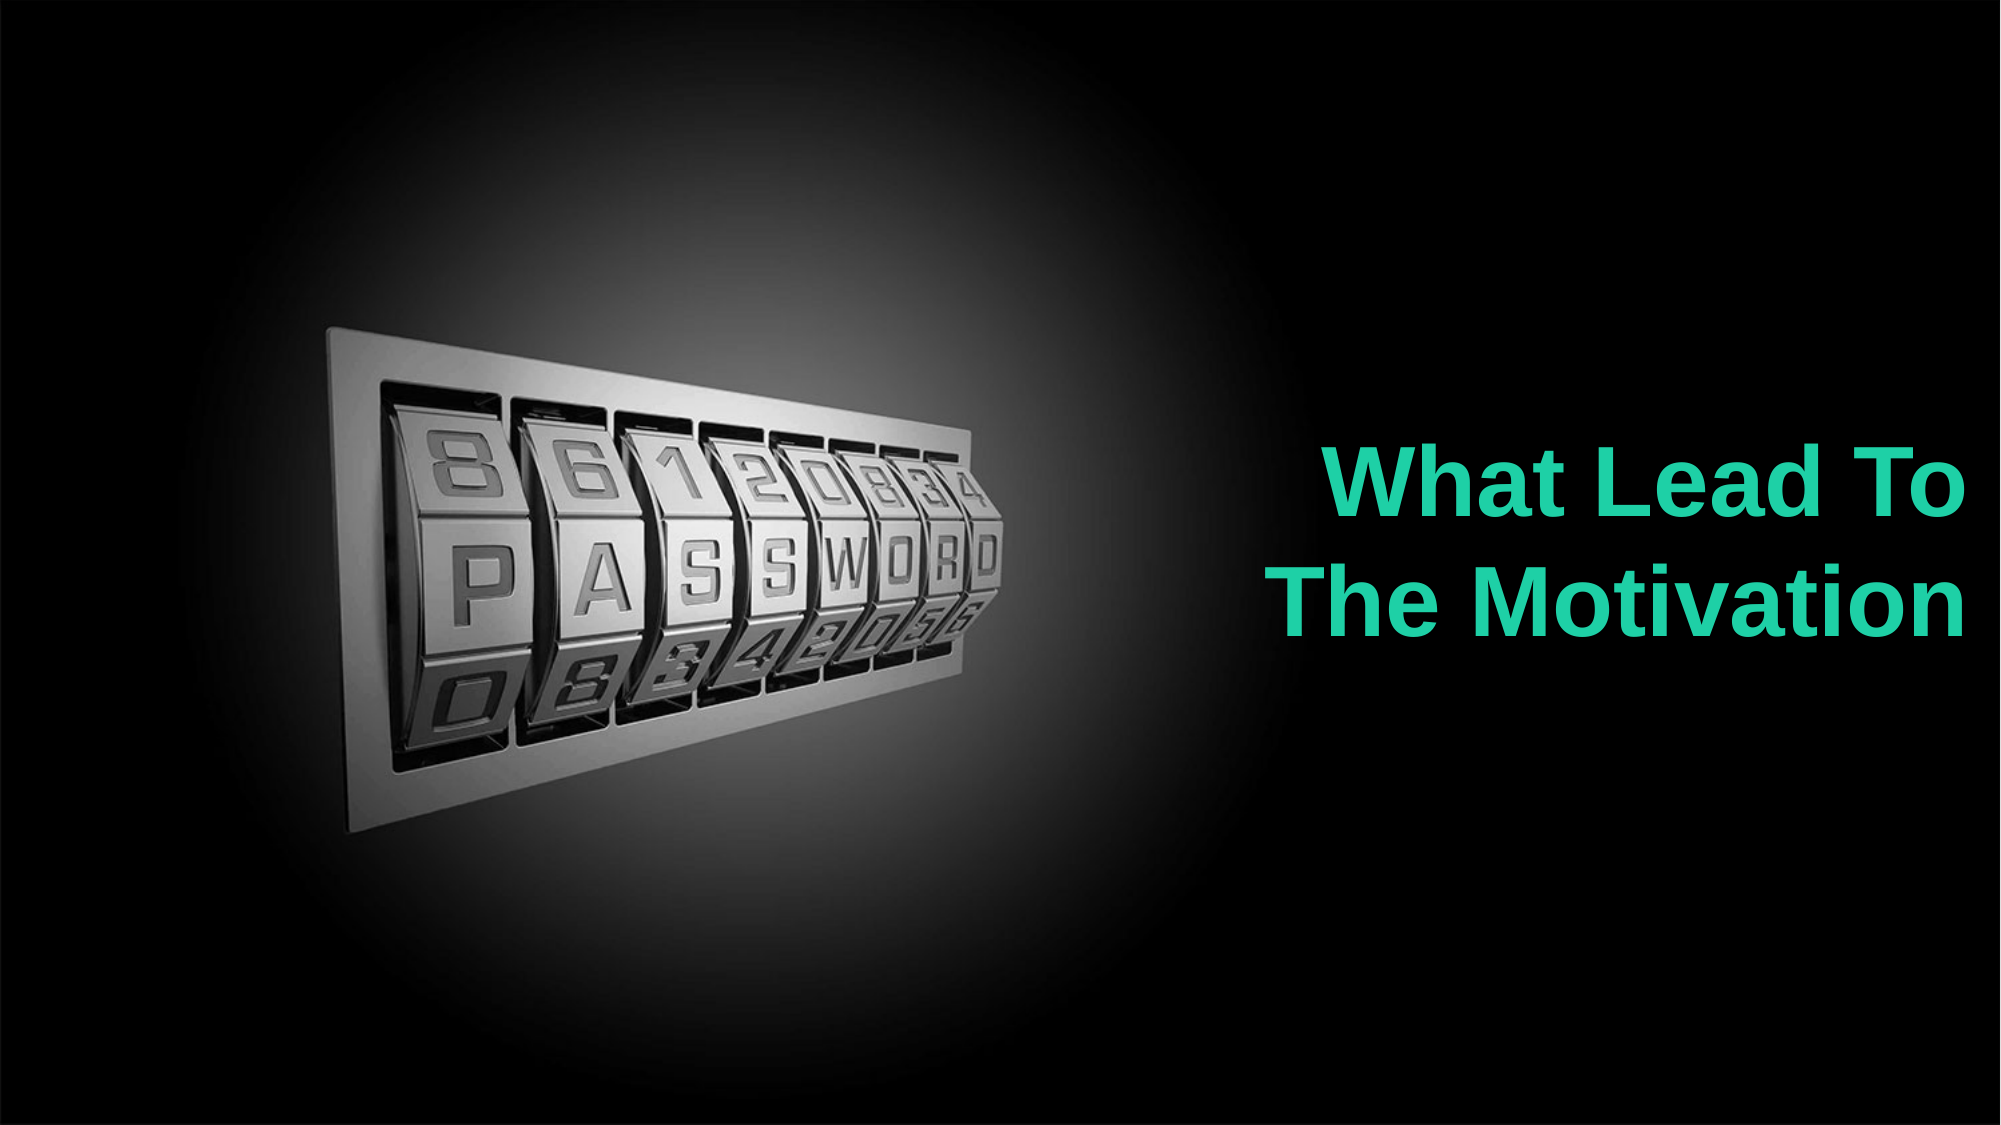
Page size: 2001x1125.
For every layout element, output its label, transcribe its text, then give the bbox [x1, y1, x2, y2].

picture [0, 0, 2001, 1125]
text_box What Lead To The Motivation [1222, 409, 1984, 665]
